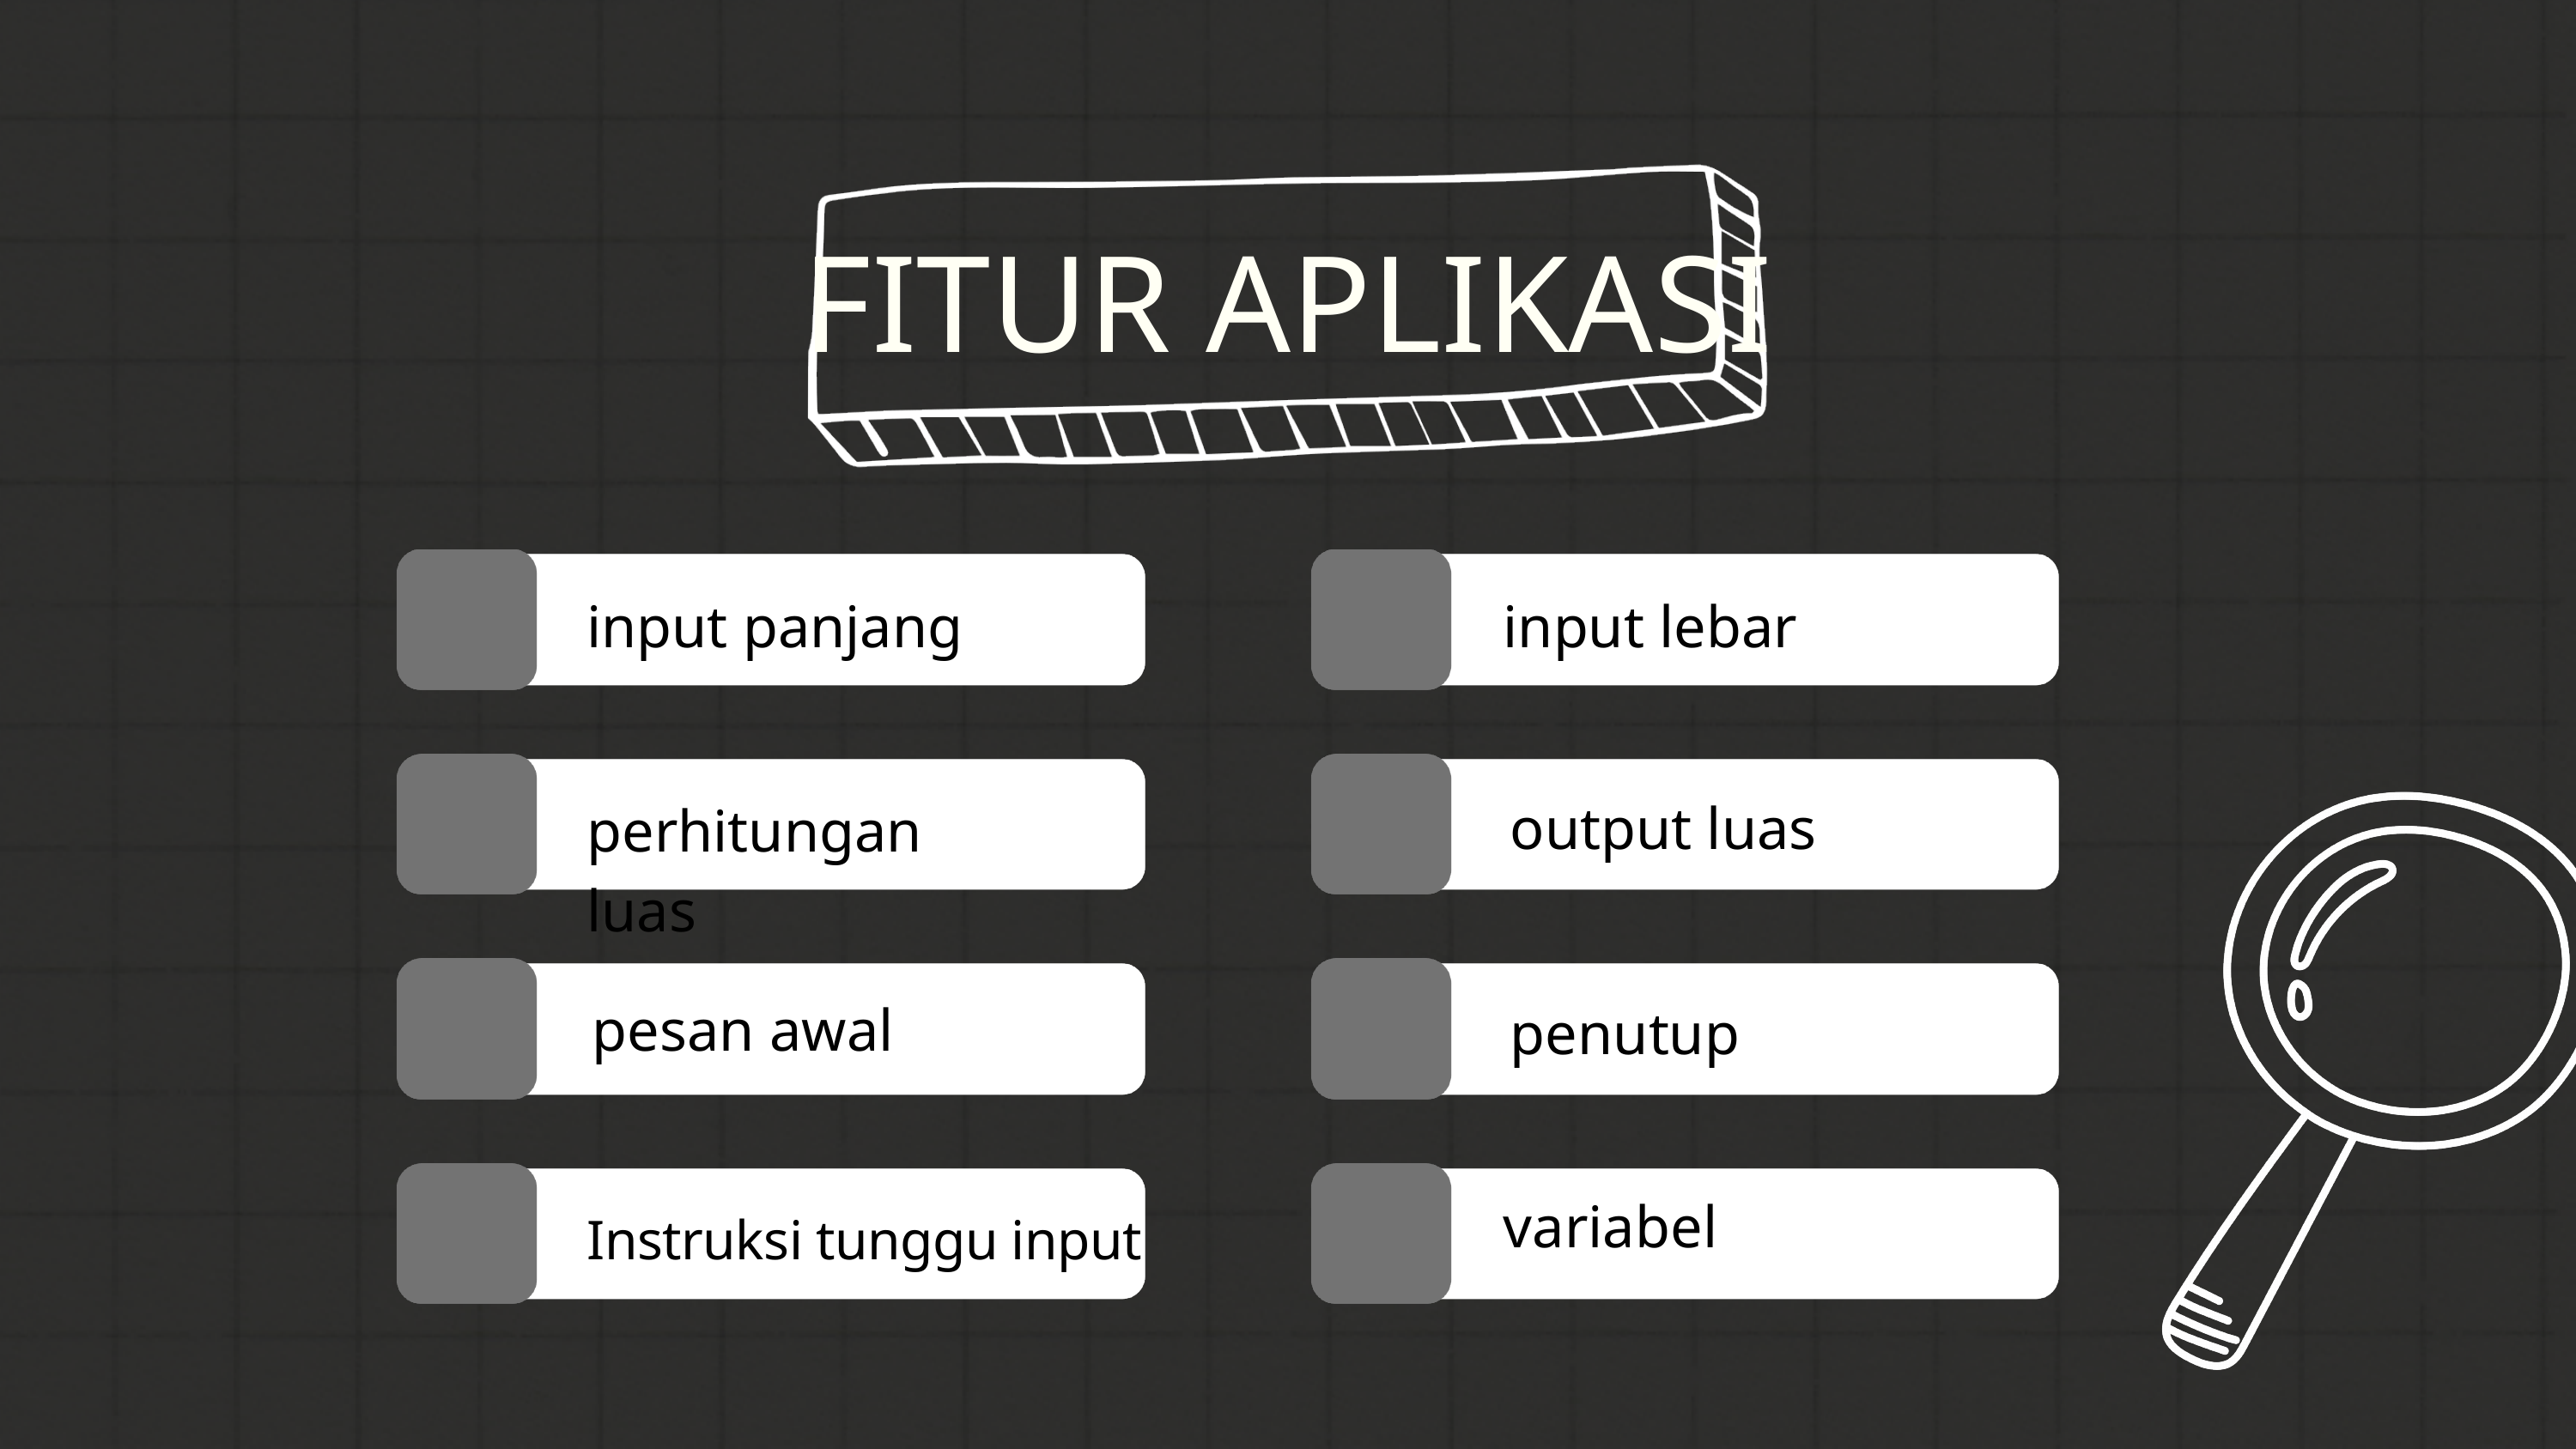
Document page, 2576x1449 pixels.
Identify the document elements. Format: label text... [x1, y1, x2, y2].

text_box pesan awal [592, 982, 1034, 1064]
text_box [2161, 790, 2576, 1370]
text_box perhitungan luas [586, 783, 1034, 943]
text_box [1309, 1163, 2060, 1304]
text_box Instruksi tunggu input [587, 1195, 1208, 1271]
text_box [807, 379, 1769, 469]
text_box input lebar [1503, 579, 1945, 659]
text_box [1309, 958, 2060, 1100]
text_box FITUR APLIKASI [716, 192, 1860, 379]
text_box [807, 163, 1769, 192]
text_box [395, 549, 1146, 690]
text_box penutup [1510, 985, 1952, 1066]
text_box [1309, 549, 2060, 690]
text_box input panjang [586, 579, 1021, 659]
text_box output luas [1510, 780, 1952, 861]
text_box [395, 754, 1146, 894]
text_box [1309, 754, 2060, 894]
text_box [0, 0, 2576, 1449]
text_box variabel [1503, 1179, 1945, 1261]
text_box [395, 958, 1146, 1100]
text_box [395, 1163, 1146, 1304]
